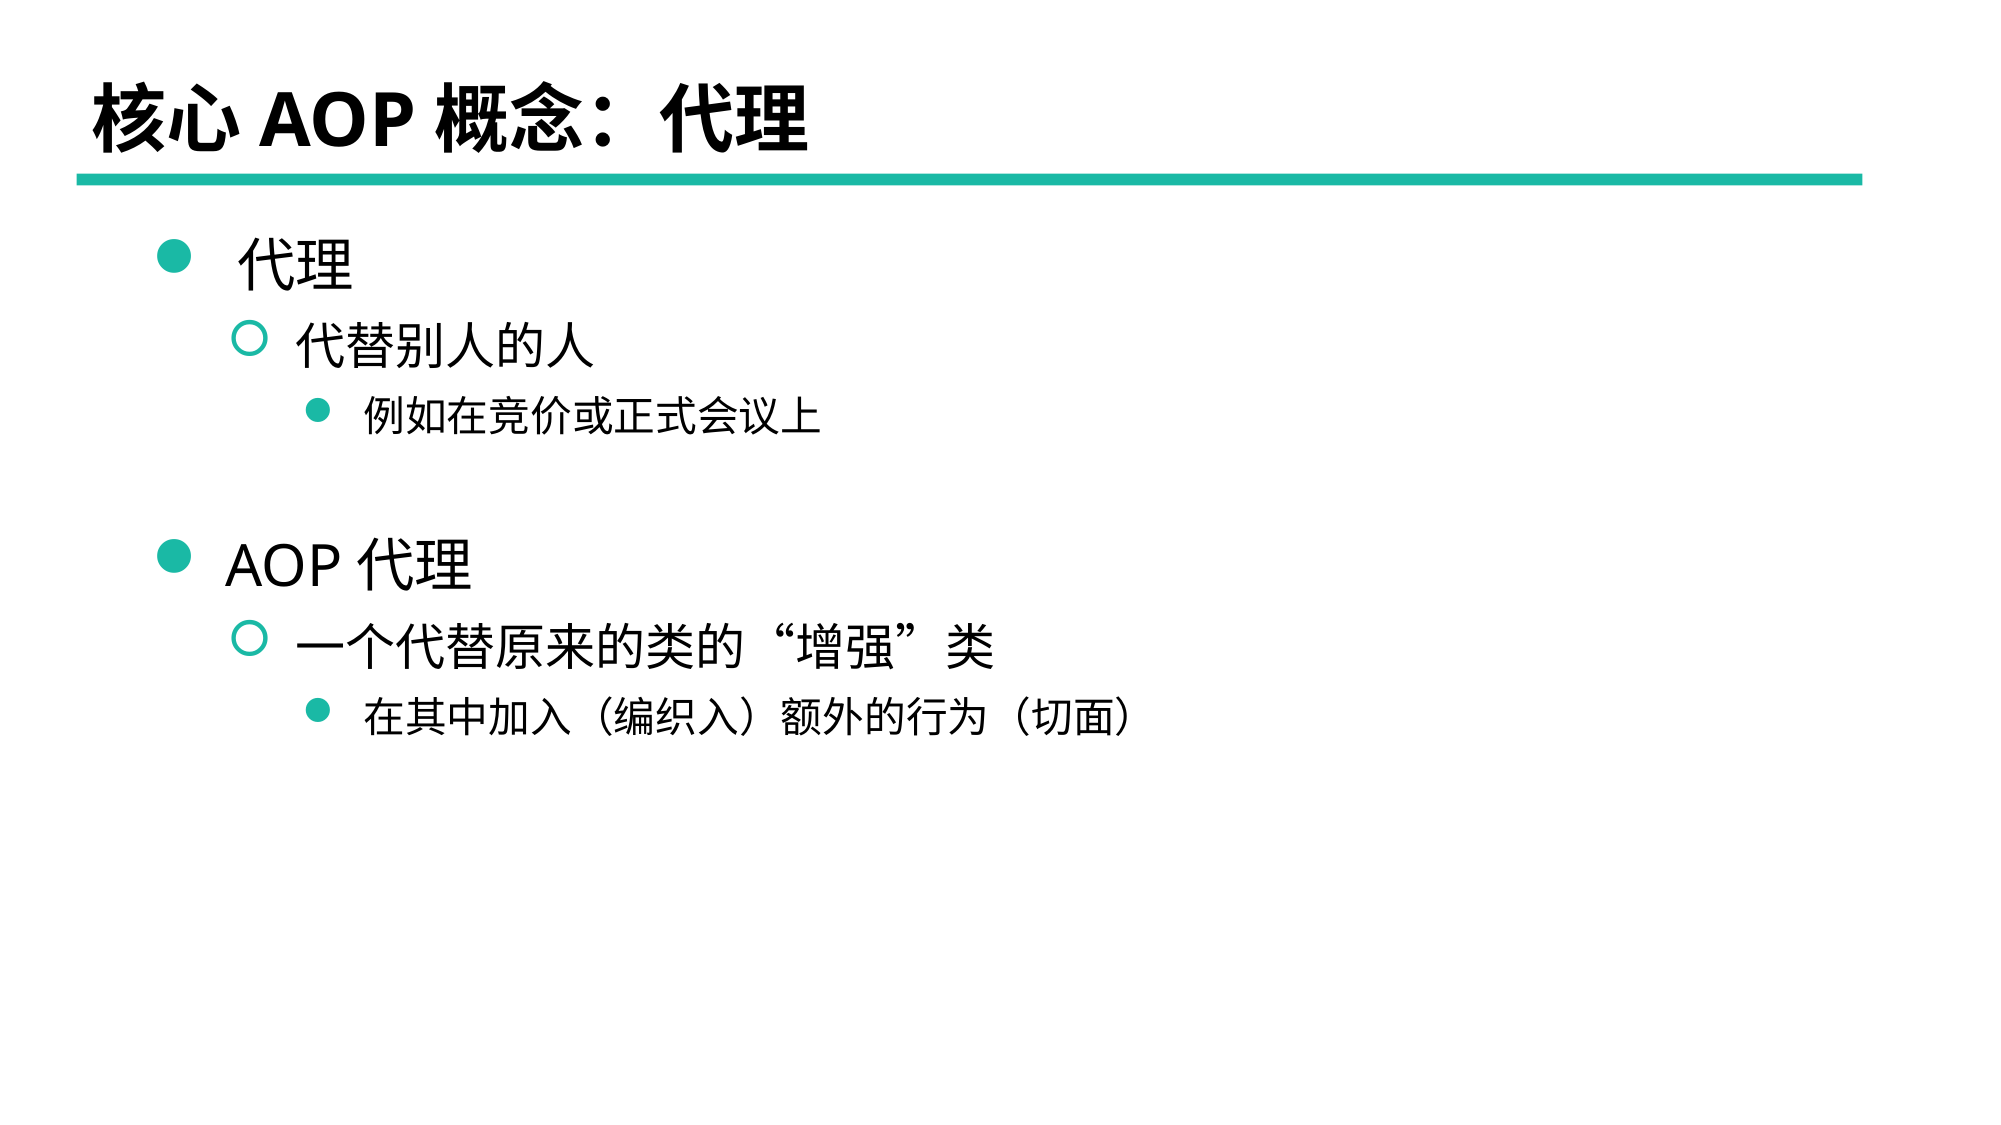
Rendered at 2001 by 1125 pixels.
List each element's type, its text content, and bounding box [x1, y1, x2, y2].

list 代理 代替别人的人 例如在竞价或正式会议上 [137, 213, 1863, 473]
text_box AOP代理 一个代替原来的类的“增强”类 在其中加入（编织入）额外的行为（切面） [137, 514, 1863, 773]
title 核心AOP概念：代理 [76, 59, 1802, 186]
